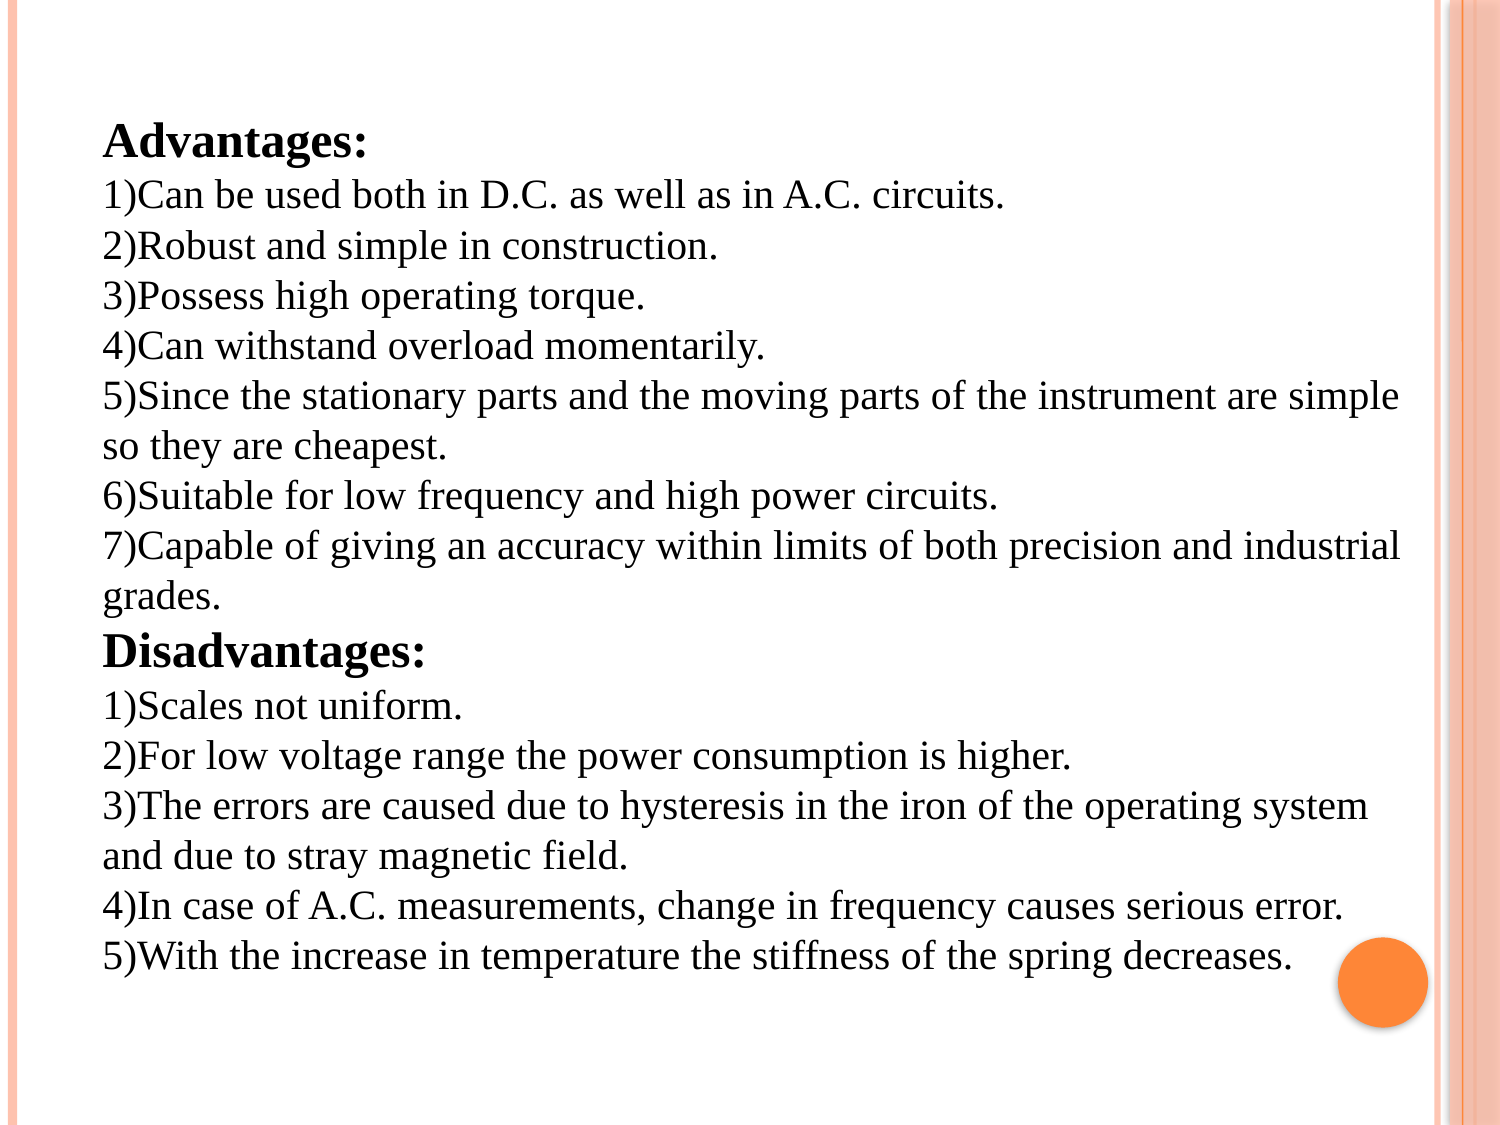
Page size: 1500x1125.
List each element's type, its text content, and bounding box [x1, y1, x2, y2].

text_box Advantages: 1)Can be used both in D.C. as well as in A.C. circuits. 2)Robust and simple in construction. 3)Possess high operating torque. 4)Can withstand overload momentarily. 5)Since the stationary parts and the moving parts of the instrument are simple so they are cheapest. 6)Suitable for low frequency and high power circuits. 7)Capable of giving an accuracy within limits of both precision and industrial grades. Disadvantages: 1)Scales not uniform. 2)For low voltage range the power consumption is higher. 3)The errors are caused due to hysteresis in the iron of the operating system and due to stray magnetic field. 4)In case of A.C. measurements, change in frequency causes serious error. 5)With the increase in temperature the stiffness of the spring decreases. [87, 99, 1450, 985]
